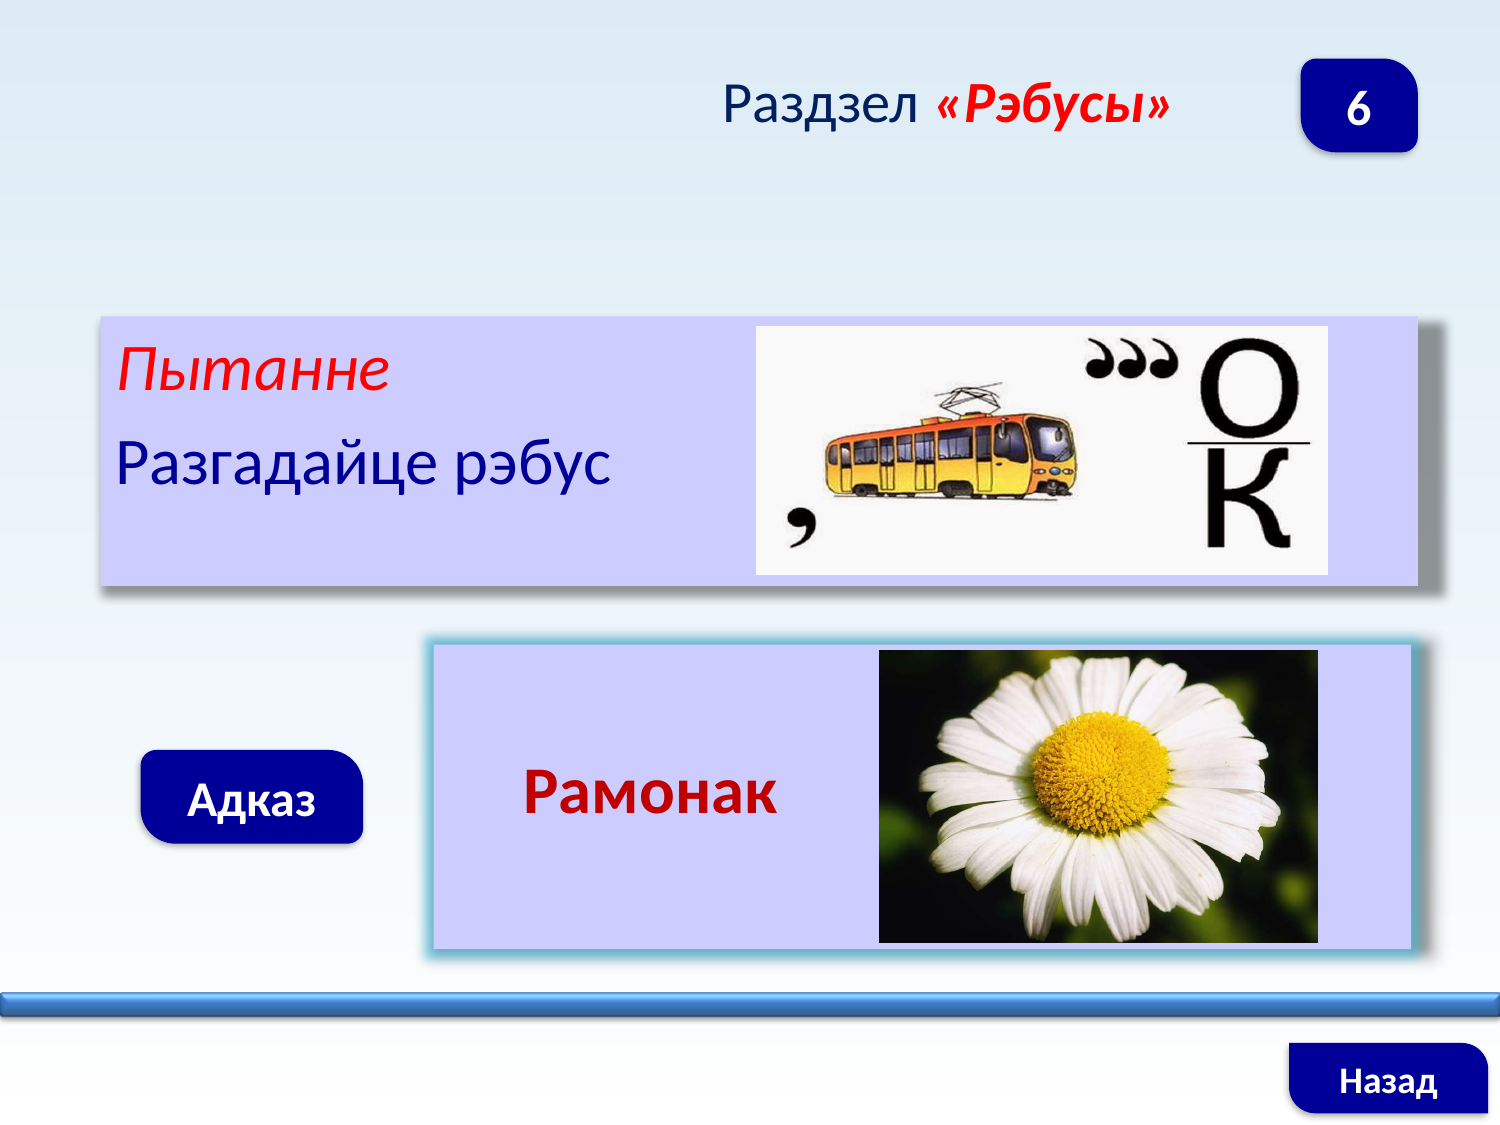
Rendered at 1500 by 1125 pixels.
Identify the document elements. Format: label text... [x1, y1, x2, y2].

text_box Адказ [140, 749, 364, 844]
text_box Раздзел «Рэбусы» [632, 46, 1266, 153]
text_box Рамонак [433, 644, 1412, 950]
picture [0, 987, 1500, 1029]
picture [879, 650, 1318, 944]
text_box Назад [1289, 1042, 1489, 1114]
text_box 6 [1300, 58, 1418, 153]
picture [756, 326, 1328, 575]
list Пытанне Разгадайце рэбус [100, 316, 1418, 586]
